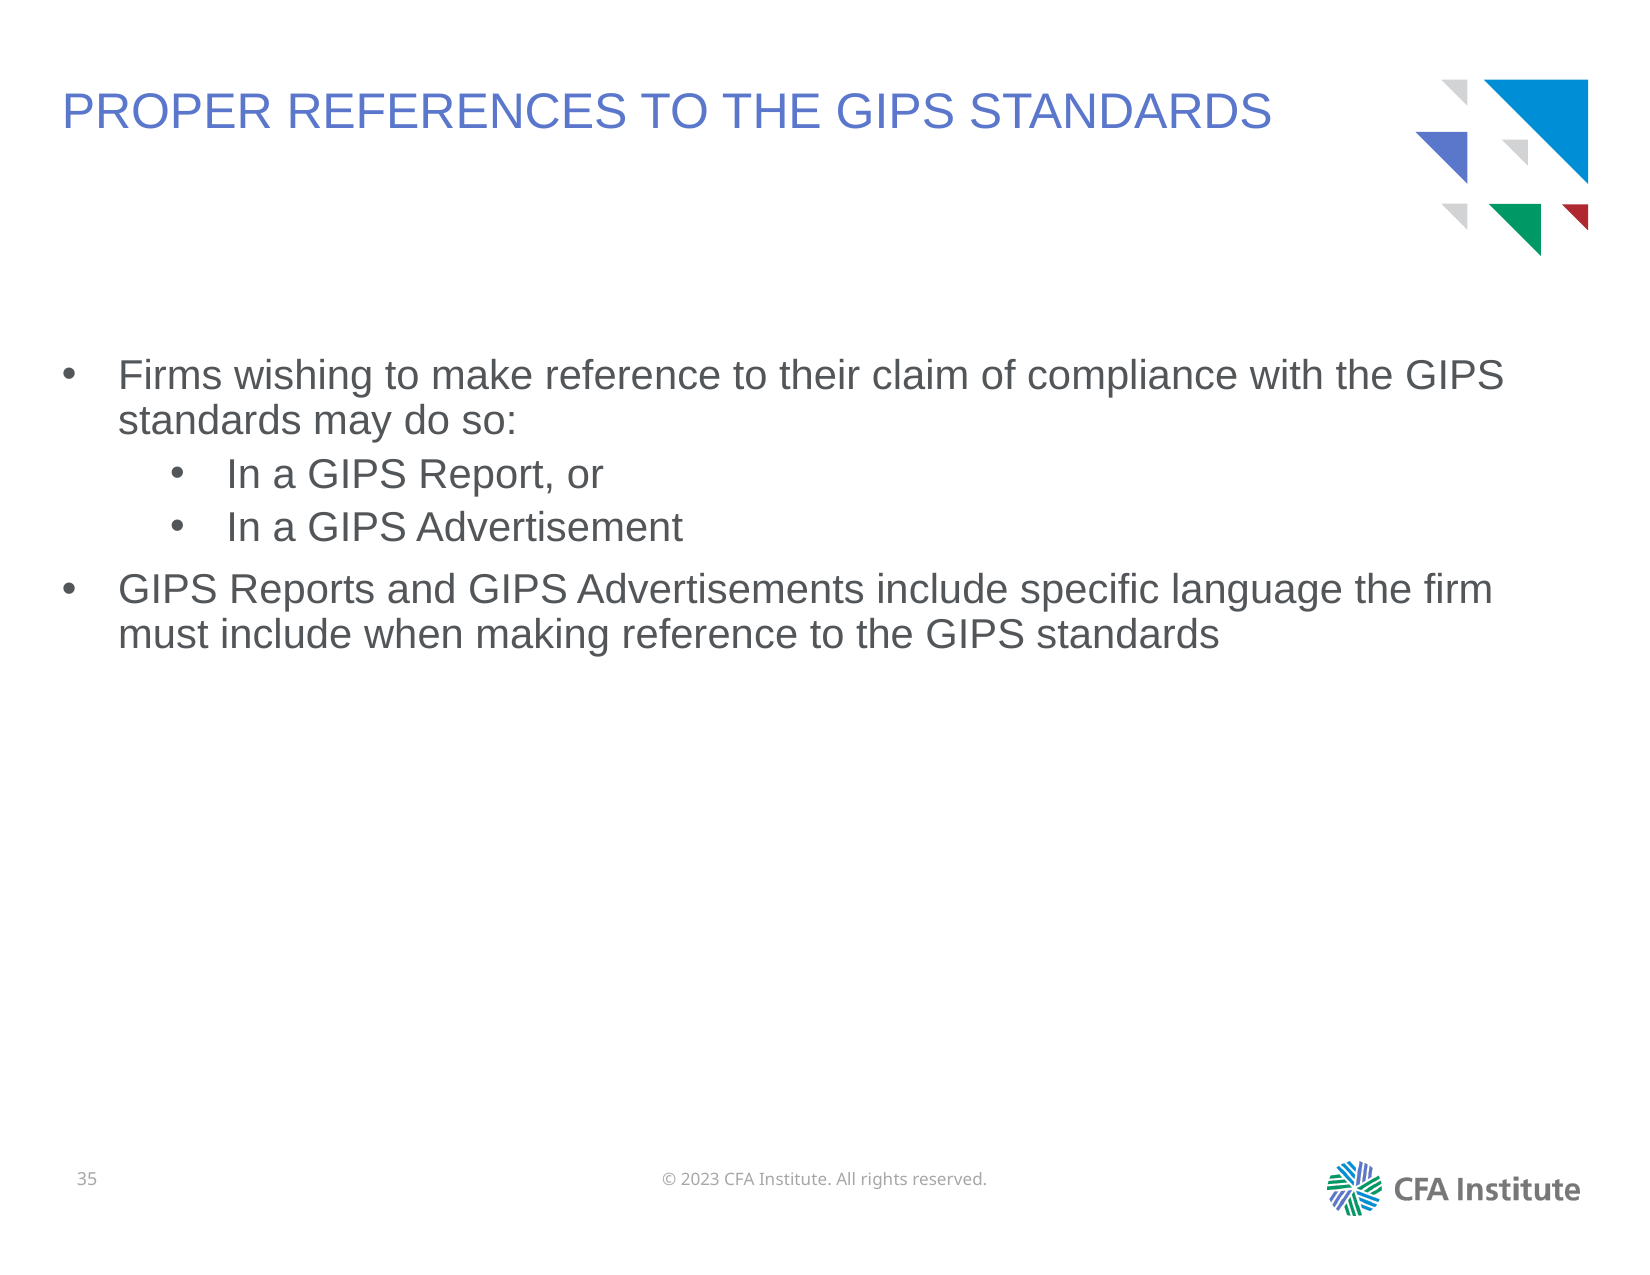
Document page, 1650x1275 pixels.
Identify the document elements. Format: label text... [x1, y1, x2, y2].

title Proper references to the GIPS standards [61, 84, 1428, 315]
picture [1327, 1161, 1580, 1216]
list Firms wishing to make reference to their claim of compliance with the GIPS standards may do so: In a GIPS Report, or In a GIPS Advertisement GIPS Reports and GIPS Advertisements include specific language the firm must include when making reference to the GIPS standards [61, 346, 1580, 1146]
slide_number 35 [61, 1145, 237, 1214]
footer © 2023 CFA Institute. All rights reserved. [546, 1145, 1104, 1214]
